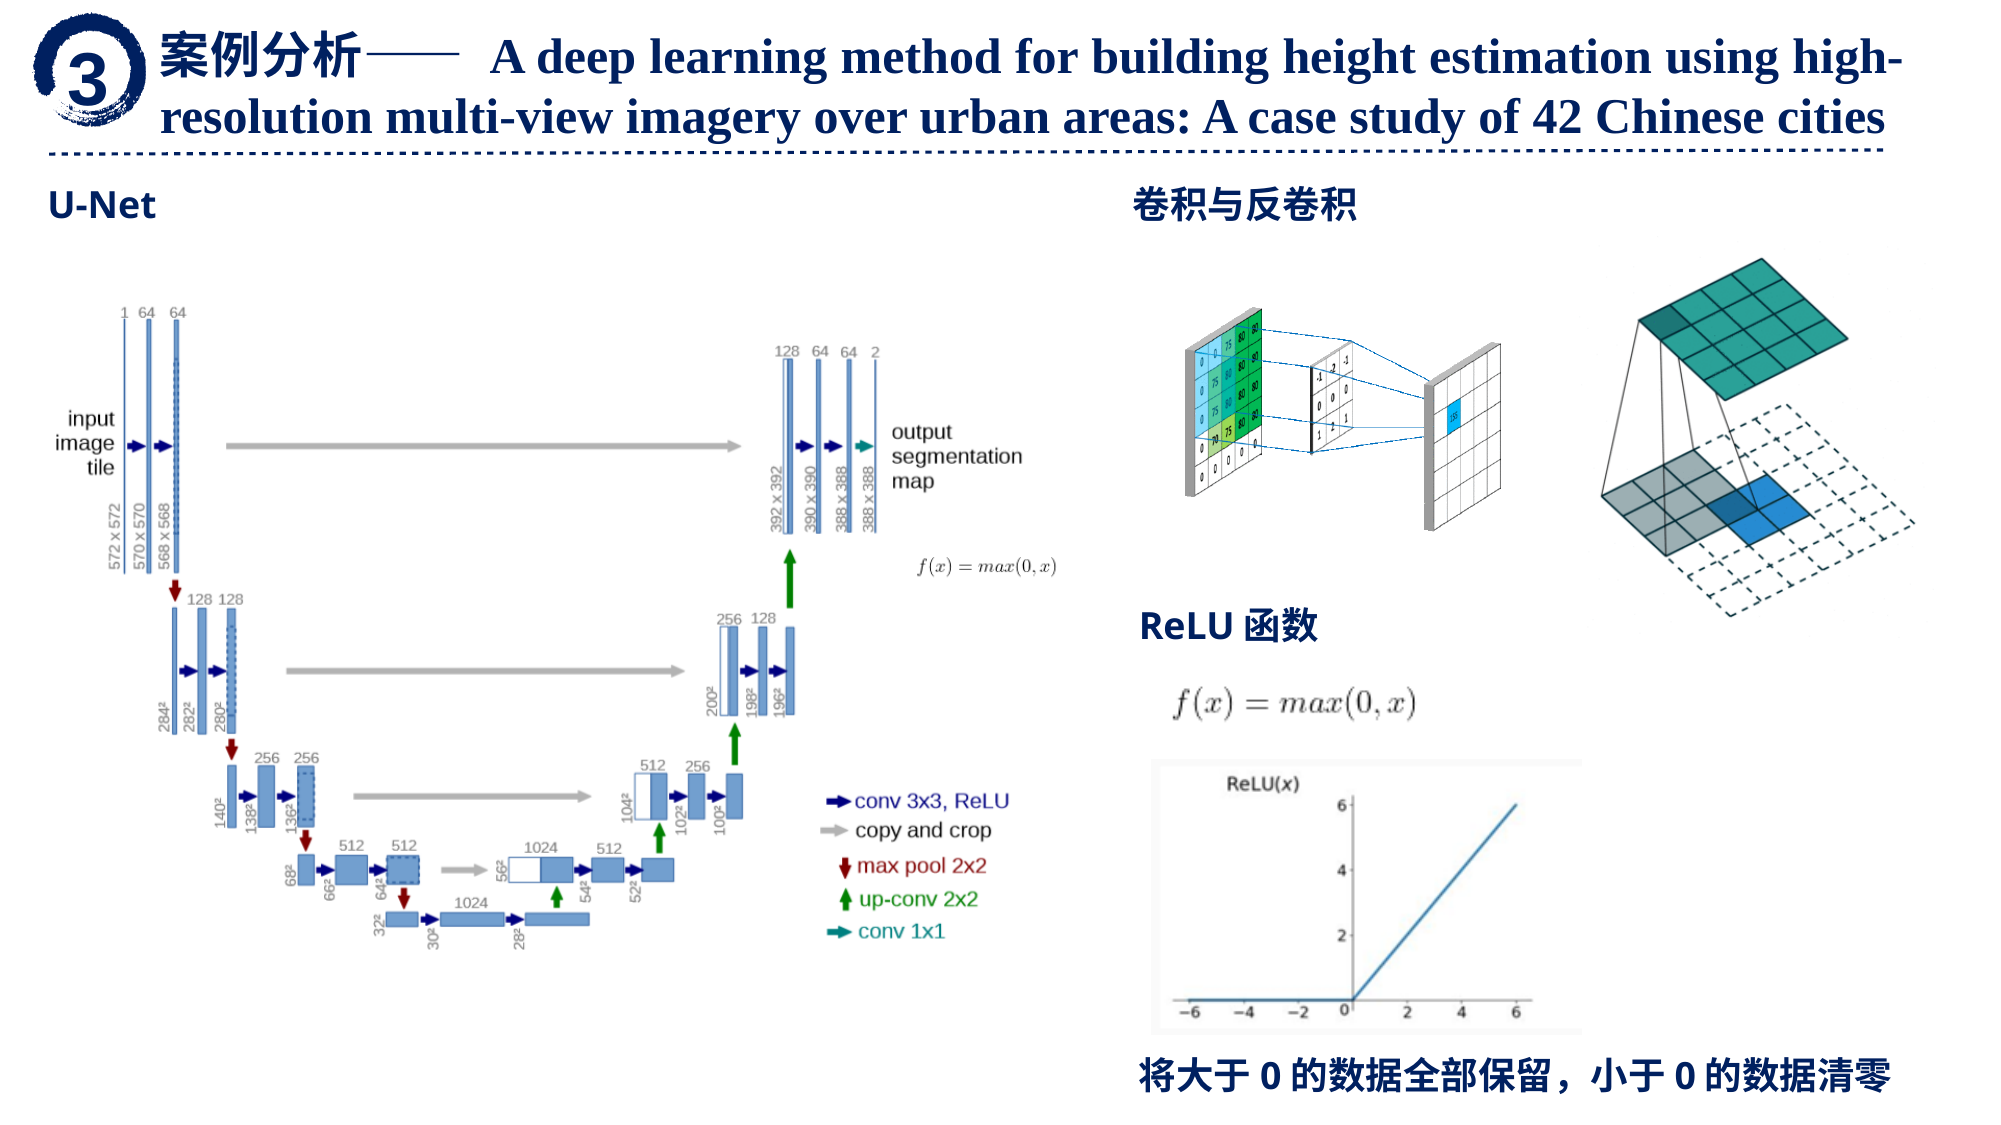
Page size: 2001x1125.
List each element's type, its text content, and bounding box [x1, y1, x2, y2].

picture [48, 295, 1116, 975]
picture [1115, 675, 1521, 741]
text_box ReLU函数 将大于0的数据全部保留，小于0的数据清零 [1123, 594, 1917, 1104]
text_box 卷积与反卷积 [1117, 173, 1616, 233]
picture [1156, 233, 1521, 584]
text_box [32, 12, 146, 129]
text_box U-Net [32, 173, 1033, 233]
picture [1151, 759, 1582, 1035]
picture [1579, 236, 1937, 639]
text_box 案例分析—— A deep learning method for building height estimation using high-resolution multi-view imagery over urban areas: A case study of 42 Chinese cities [144, 15, 1920, 151]
